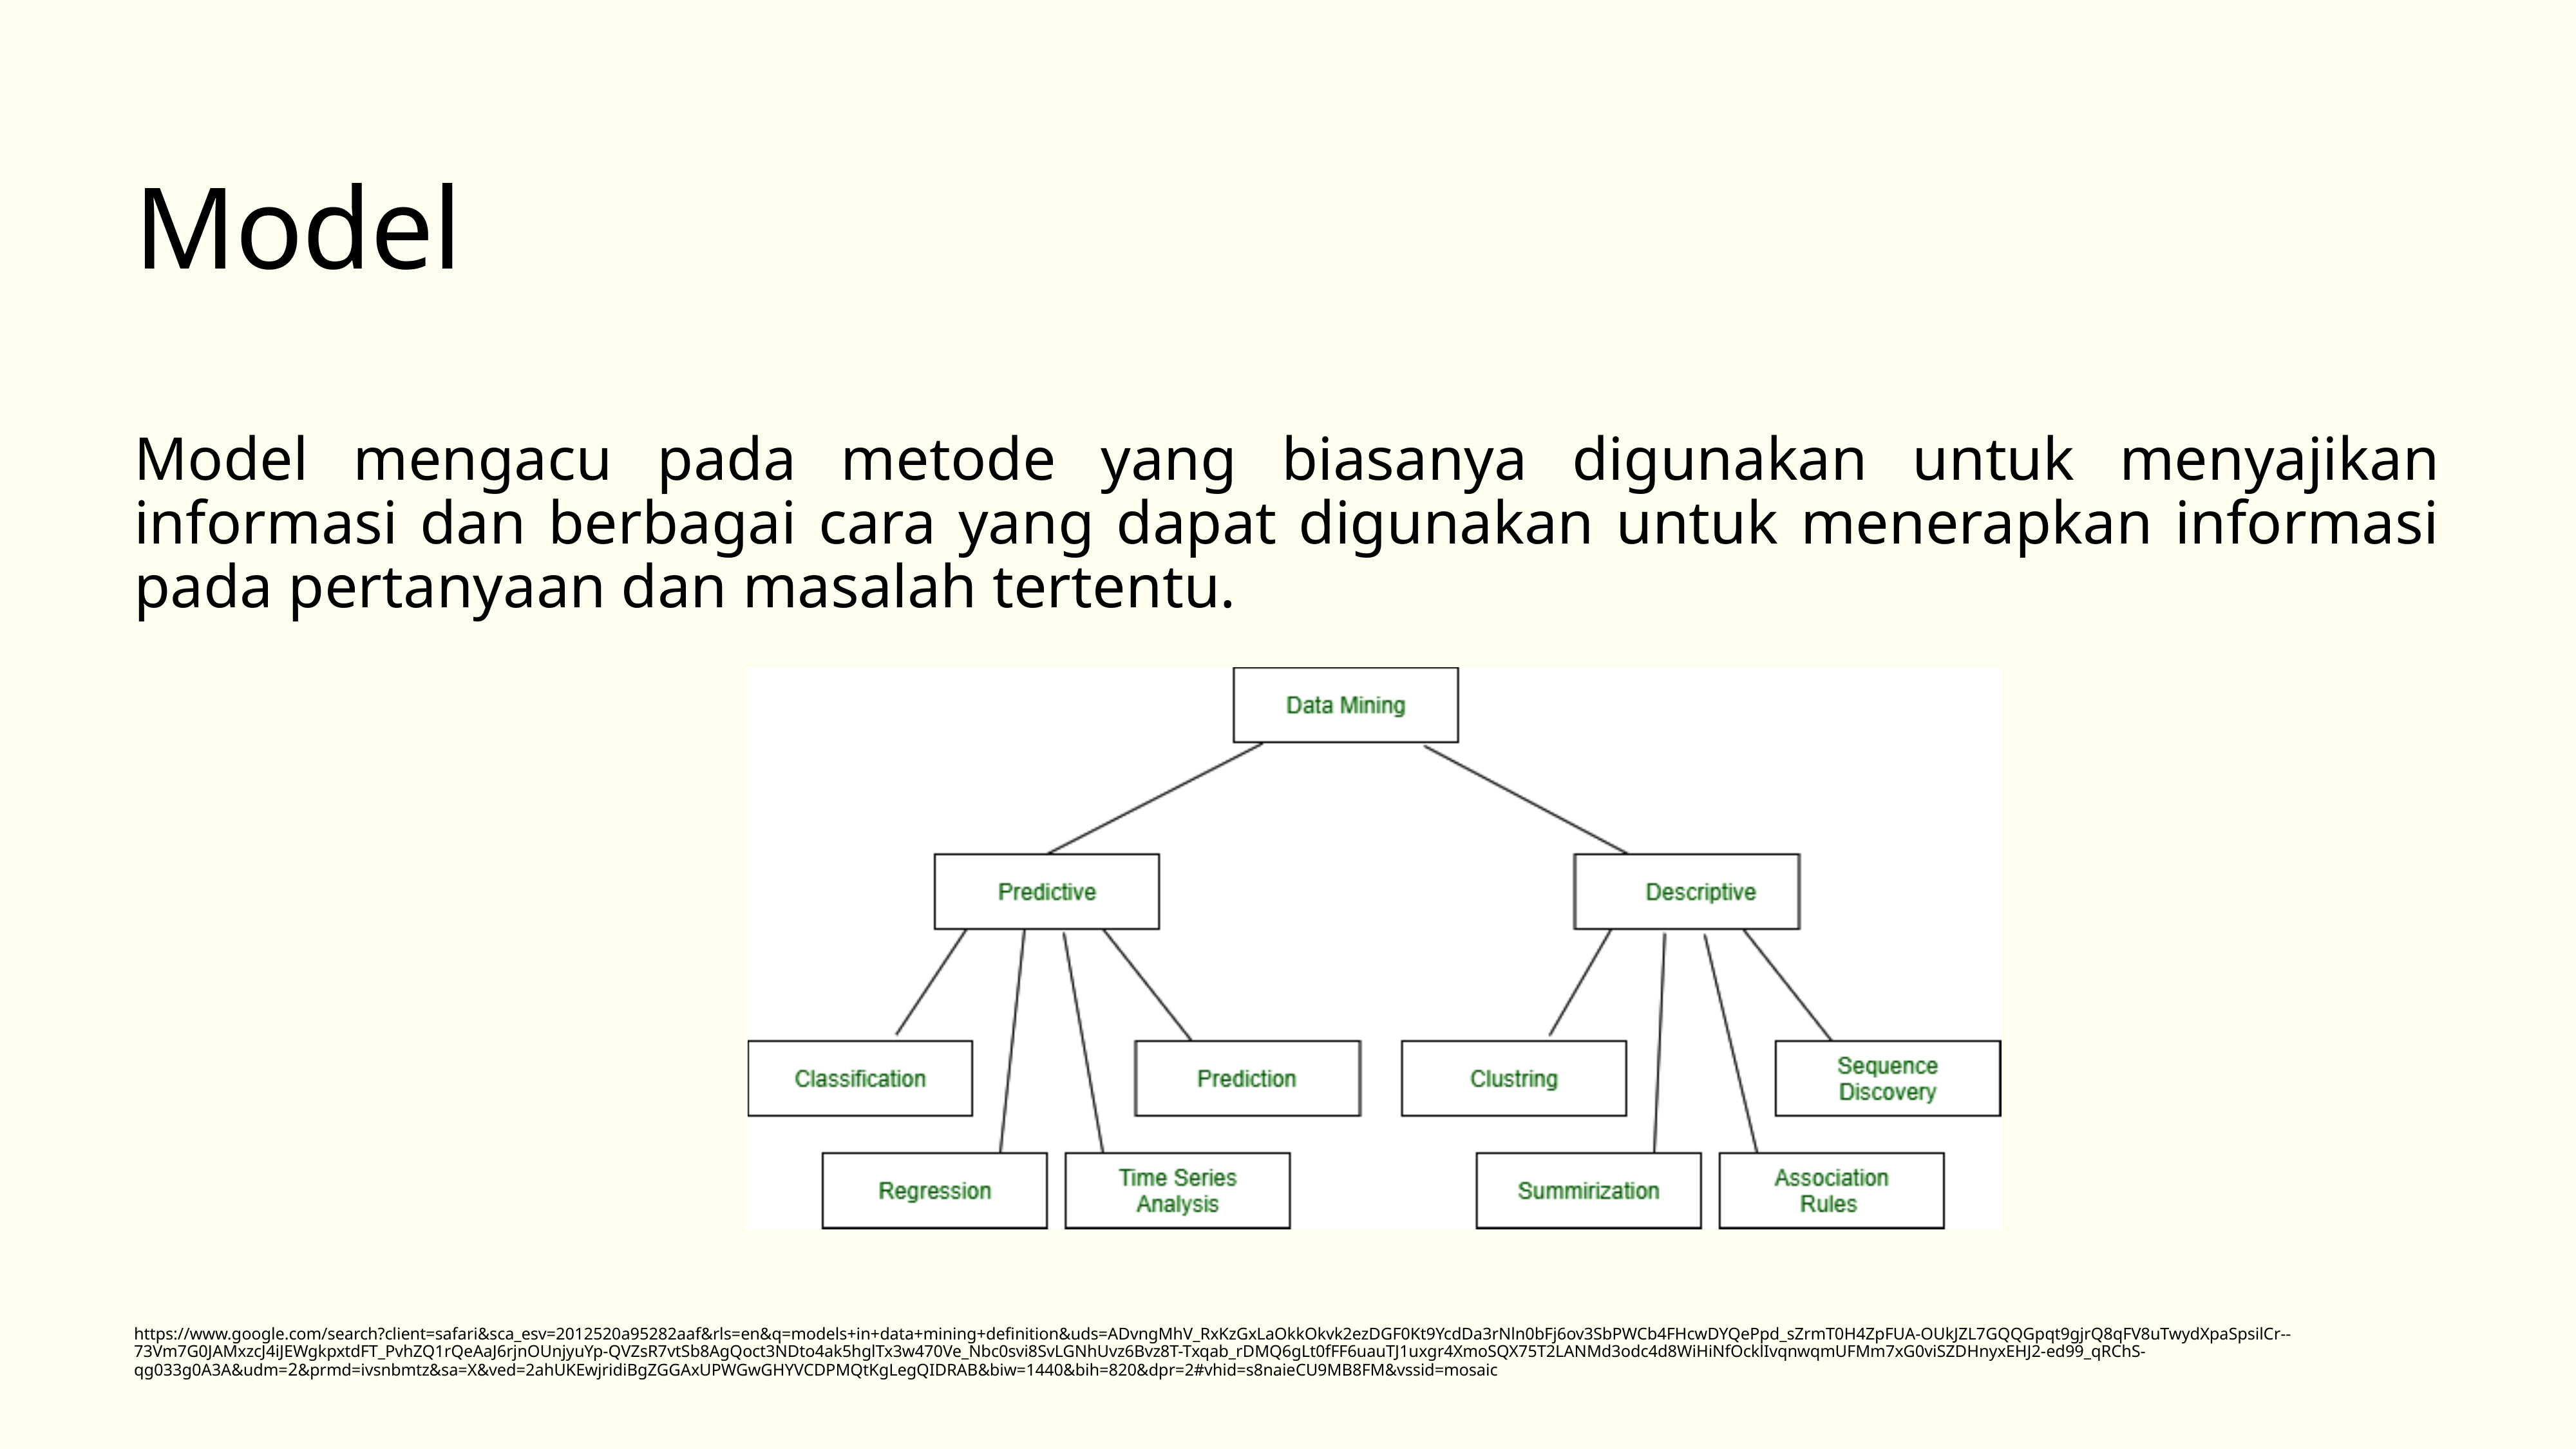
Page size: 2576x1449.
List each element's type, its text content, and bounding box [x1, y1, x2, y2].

list Model mengacu pada metode yang biasanya digunakan untuk menyajikan informasi dan berbagai cara yang dapat digunakan untuk menerapkan informasi pada pertanyaan dan masalah tertentu. [128, 423, 2448, 1099]
picture [747, 667, 2002, 1230]
text_box https://www.google.com/search?client=safari&sca_esv=2012520a95282aaf&rls=en&q=models+in+data+mining+definition&uds=ADvngMhV_RxKzGxLaOkkOkvk2ezDGF0Kt9YcdDa3rNln0bFj6ov3SbPWCb4FHcwDYQePpd_sZrmT0H4ZpFUA-OUkJZL7GQQGpqt9gjrQ8qFV8uTwydXpaSpsilCr--73Vm7G0JAMxzcJ4iJEWgkpxtdFT_PvhZQ1rQeAaJ6rjnOUnjyuYp-QVZsR7vtSb8AgQoct3NDto4ak5hglTx3w470Ve_Nbc0svi8SvLGNhUvz6Bvz8T-Txqab_rDMQ6gLt0fFF6uauTJ1uxgr4XmoSQX75T2LANMd3odc4d8WiHiNfOcklIvqnwqmUFMm7xG0viSZDHnyxEHJ2-ed99_qRChS-qg033g0A3A&udm=2&prmd=ivsnbmtz&sa=X&ved=2ahUKEwjridiBgZGGAxUPWGwGHYVCDPMQtKgLegQIDRAB&biw=1440&bih=820&dpr=2#vhid=s8naieCU9MB8FM&vssid=mosaic [128, 1320, 2448, 1407]
title Model [128, 176, 2448, 360]
